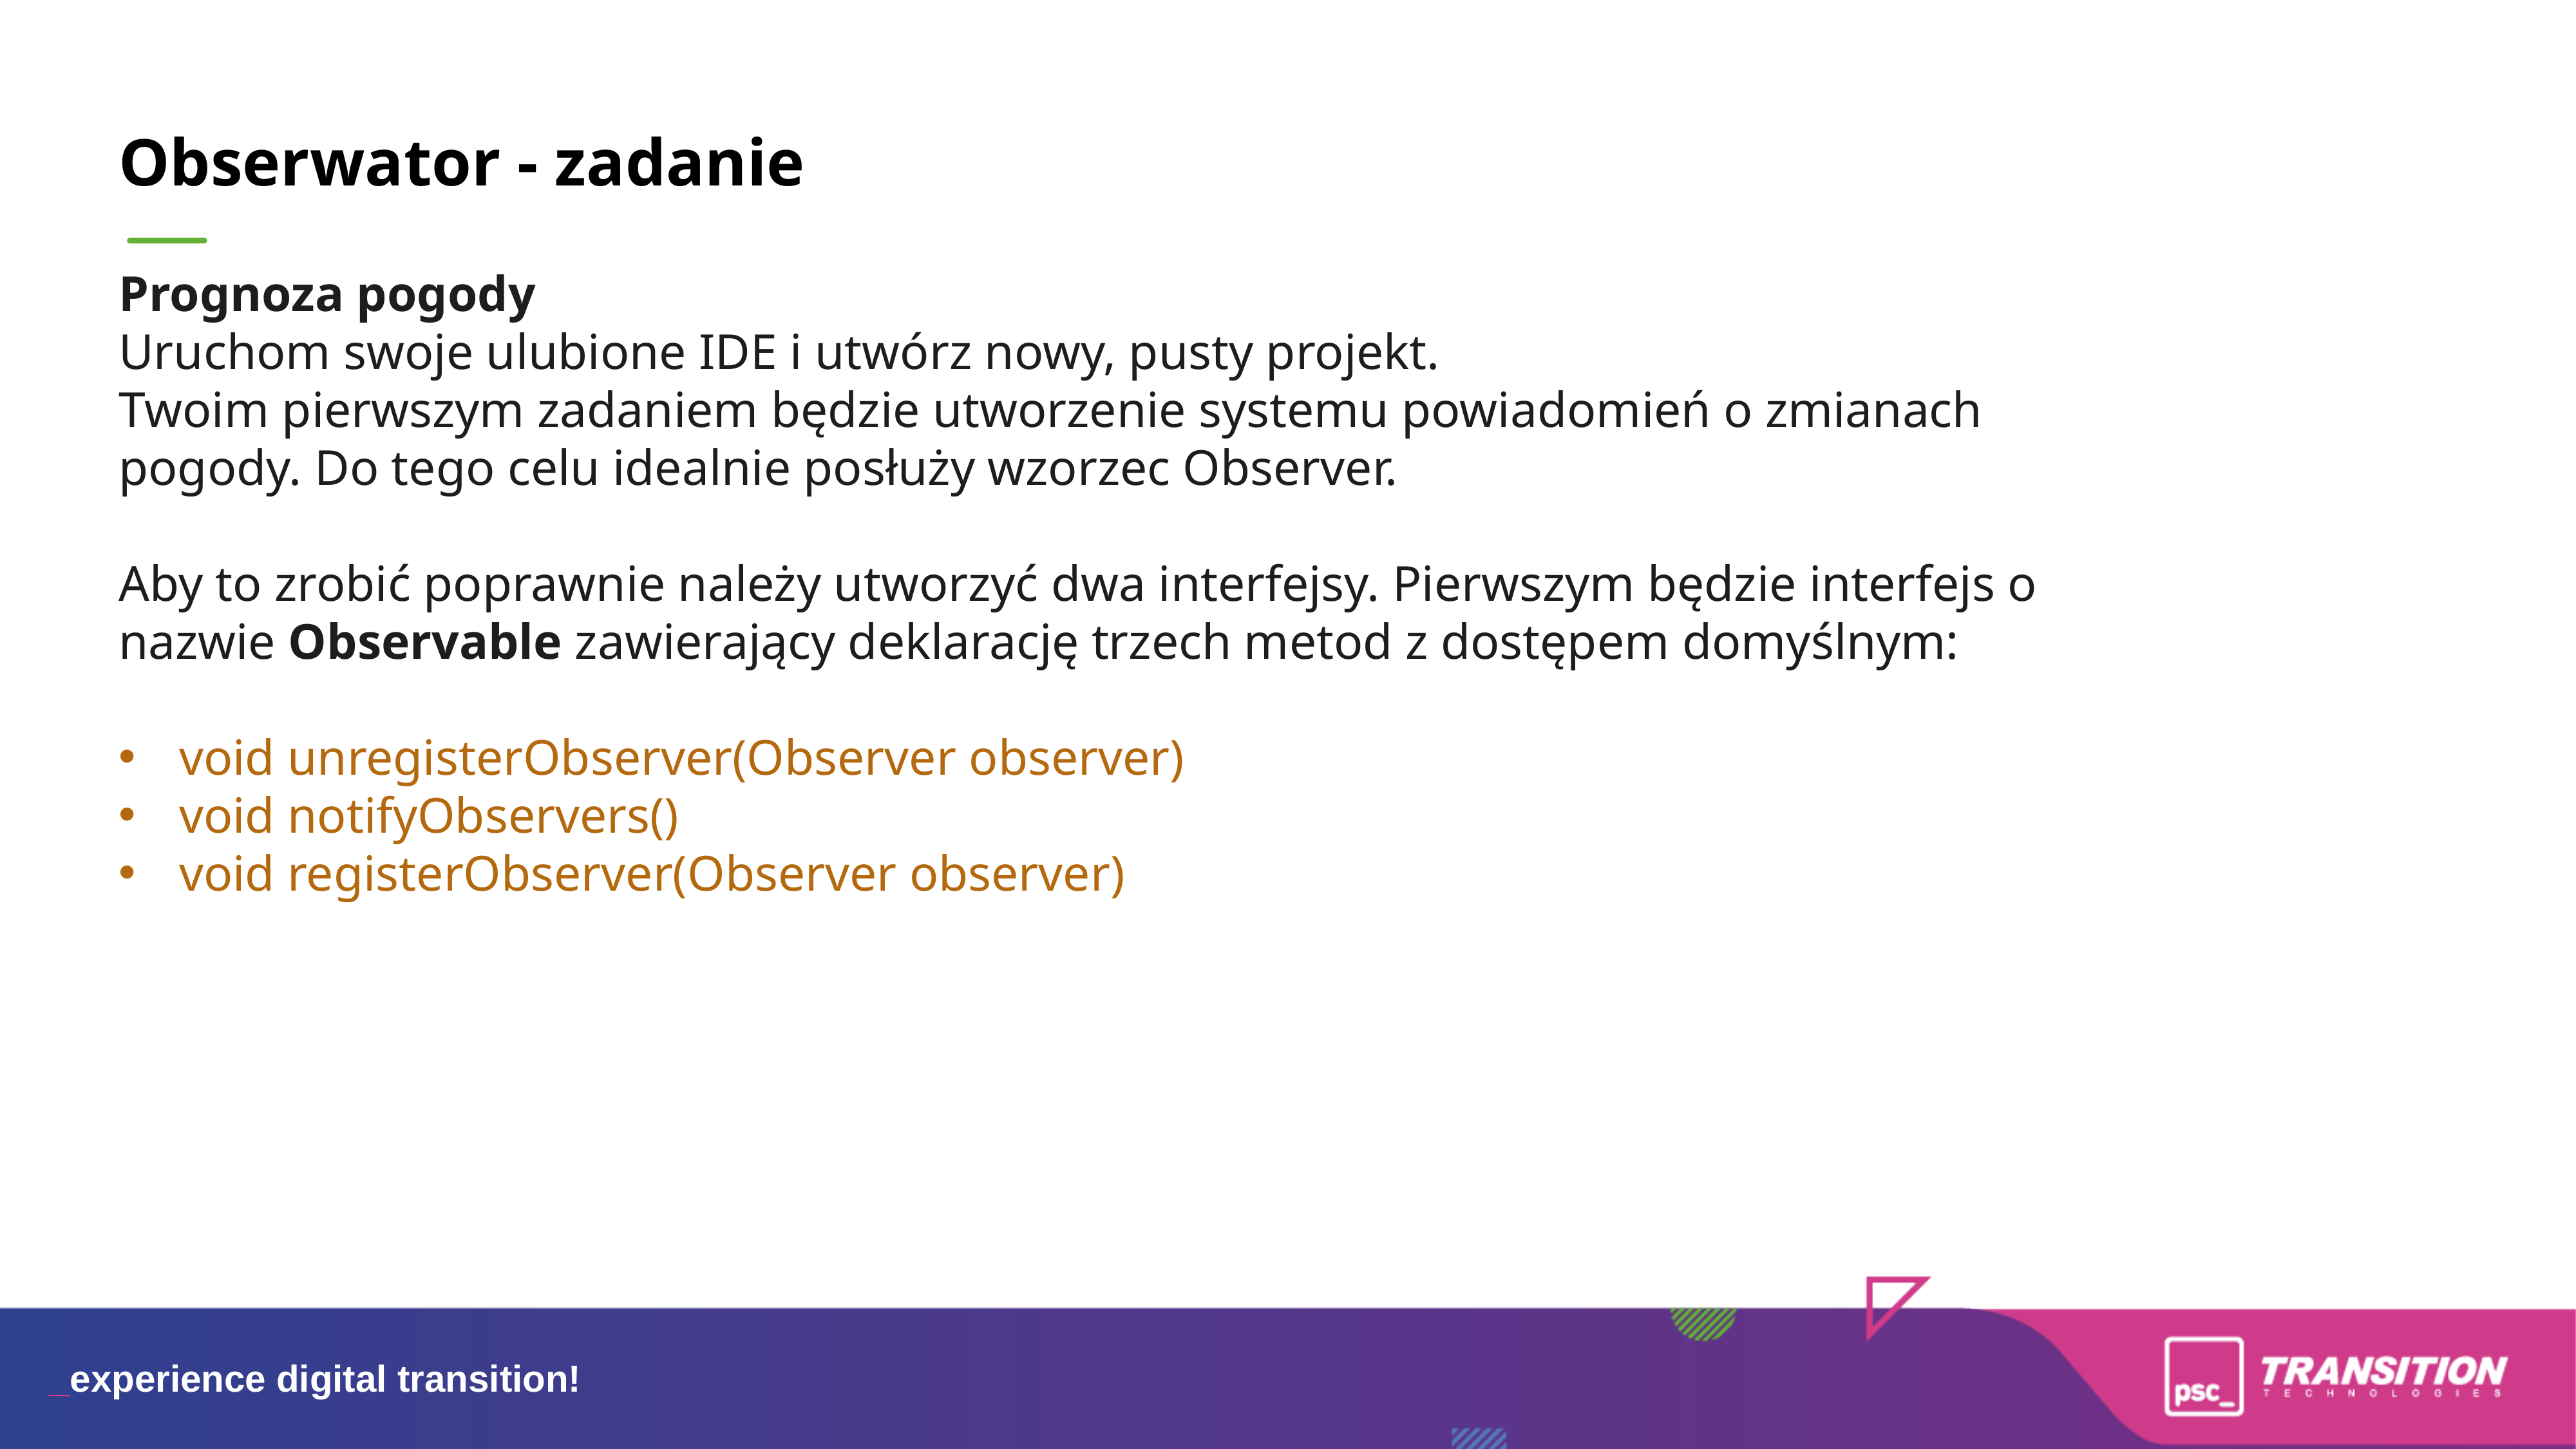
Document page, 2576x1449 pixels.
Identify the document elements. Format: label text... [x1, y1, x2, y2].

title Obserwator - zadanie [118, 115, 2341, 359]
picture [0, 1276, 2576, 1449]
text_box Prognoza pogody Uruchom swoje ulubione IDE i utwórz nowy, pusty projekt. Twoim pierwszym zadaniem będzie utworzenie systemu powiadomień o zmianach pogody. Do tego celu idealnie posłuży wzorzec Observer. Aby to zrobić poprawnie należy utworzyć dwa interfejsy. Pierwszym będzie interfejs o nazwie Observable zawierający deklarację trzech metod z dostępem domyślnym: void unregisterObserver(Observer observer) void notifyObservers() void registerObserver(Observer observer) [118, 261, 2120, 959]
